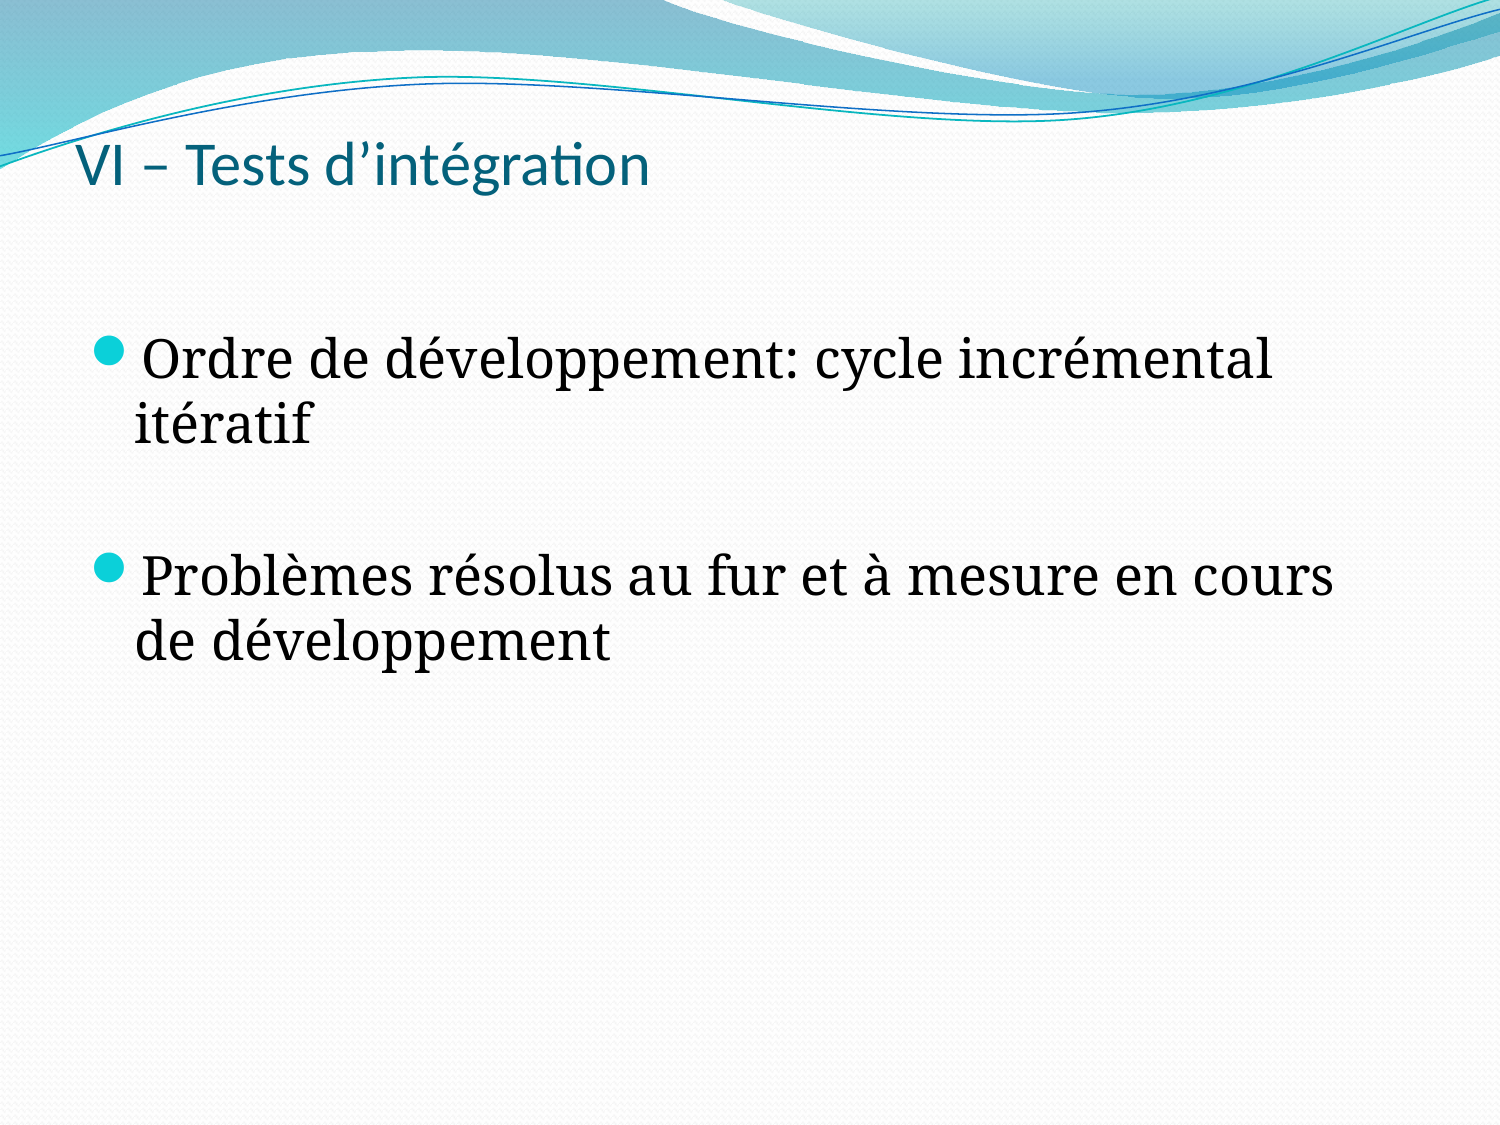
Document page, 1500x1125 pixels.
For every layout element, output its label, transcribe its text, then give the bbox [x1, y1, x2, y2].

list Ordre de développement: cycle incrémental itératif Problèmes résolus au fur et à mesure en cours de développement [75, 317, 1425, 1038]
title VI – Tests d’intégration [75, 115, 1425, 303]
